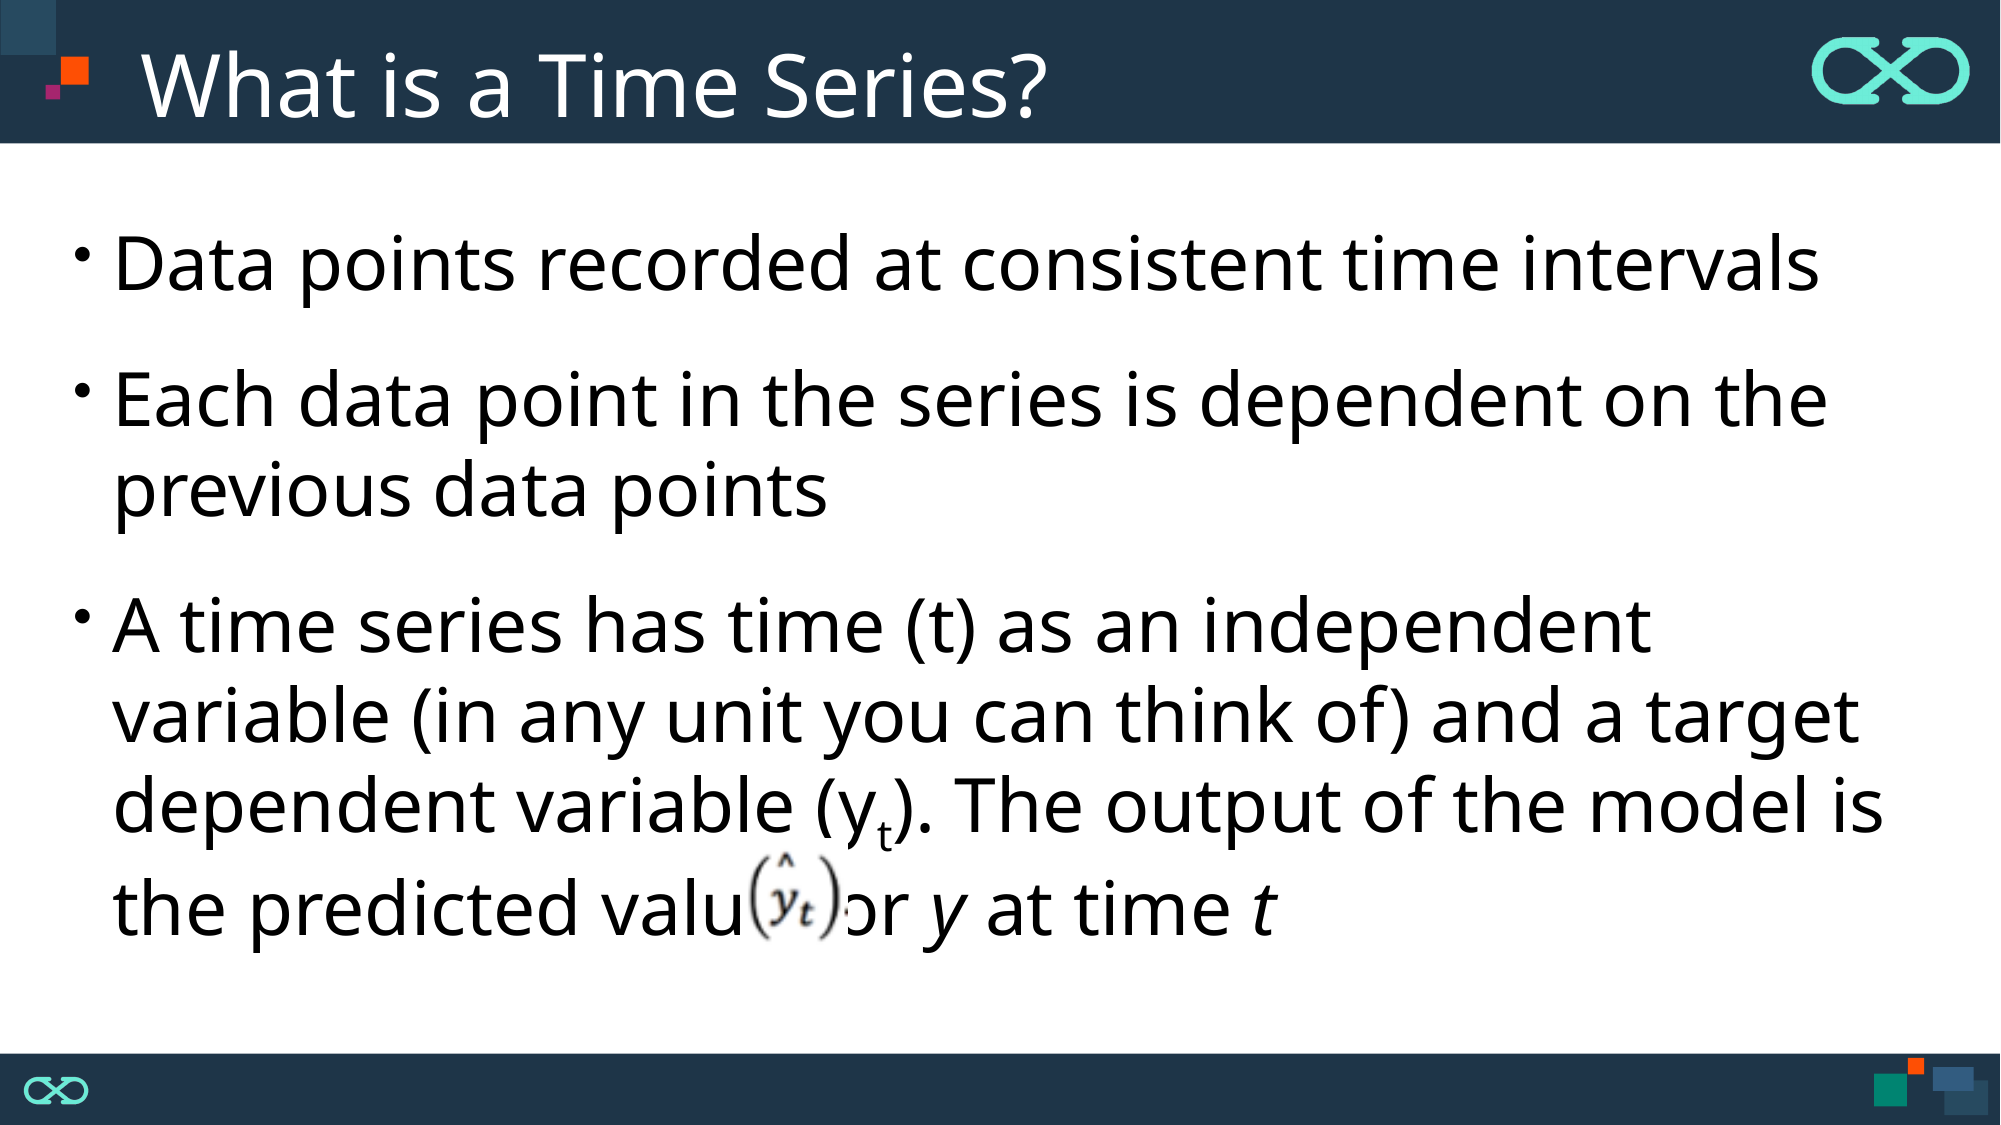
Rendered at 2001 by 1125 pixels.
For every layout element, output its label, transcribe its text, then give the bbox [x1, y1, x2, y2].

title What is a Time Series? [125, 22, 1927, 105]
list Data points recorded at consistent time intervals Each data point in the series is dependent on the previous data points A time series has time (t) as an independent variable (in any unit you can think of) and a target dependent variable (yt). The output of the model is the predicted value for y at time t [58, 208, 1927, 1045]
picture [1795, 20, 1986, 121]
picture [747, 837, 849, 964]
picture [17, 1070, 95, 1111]
